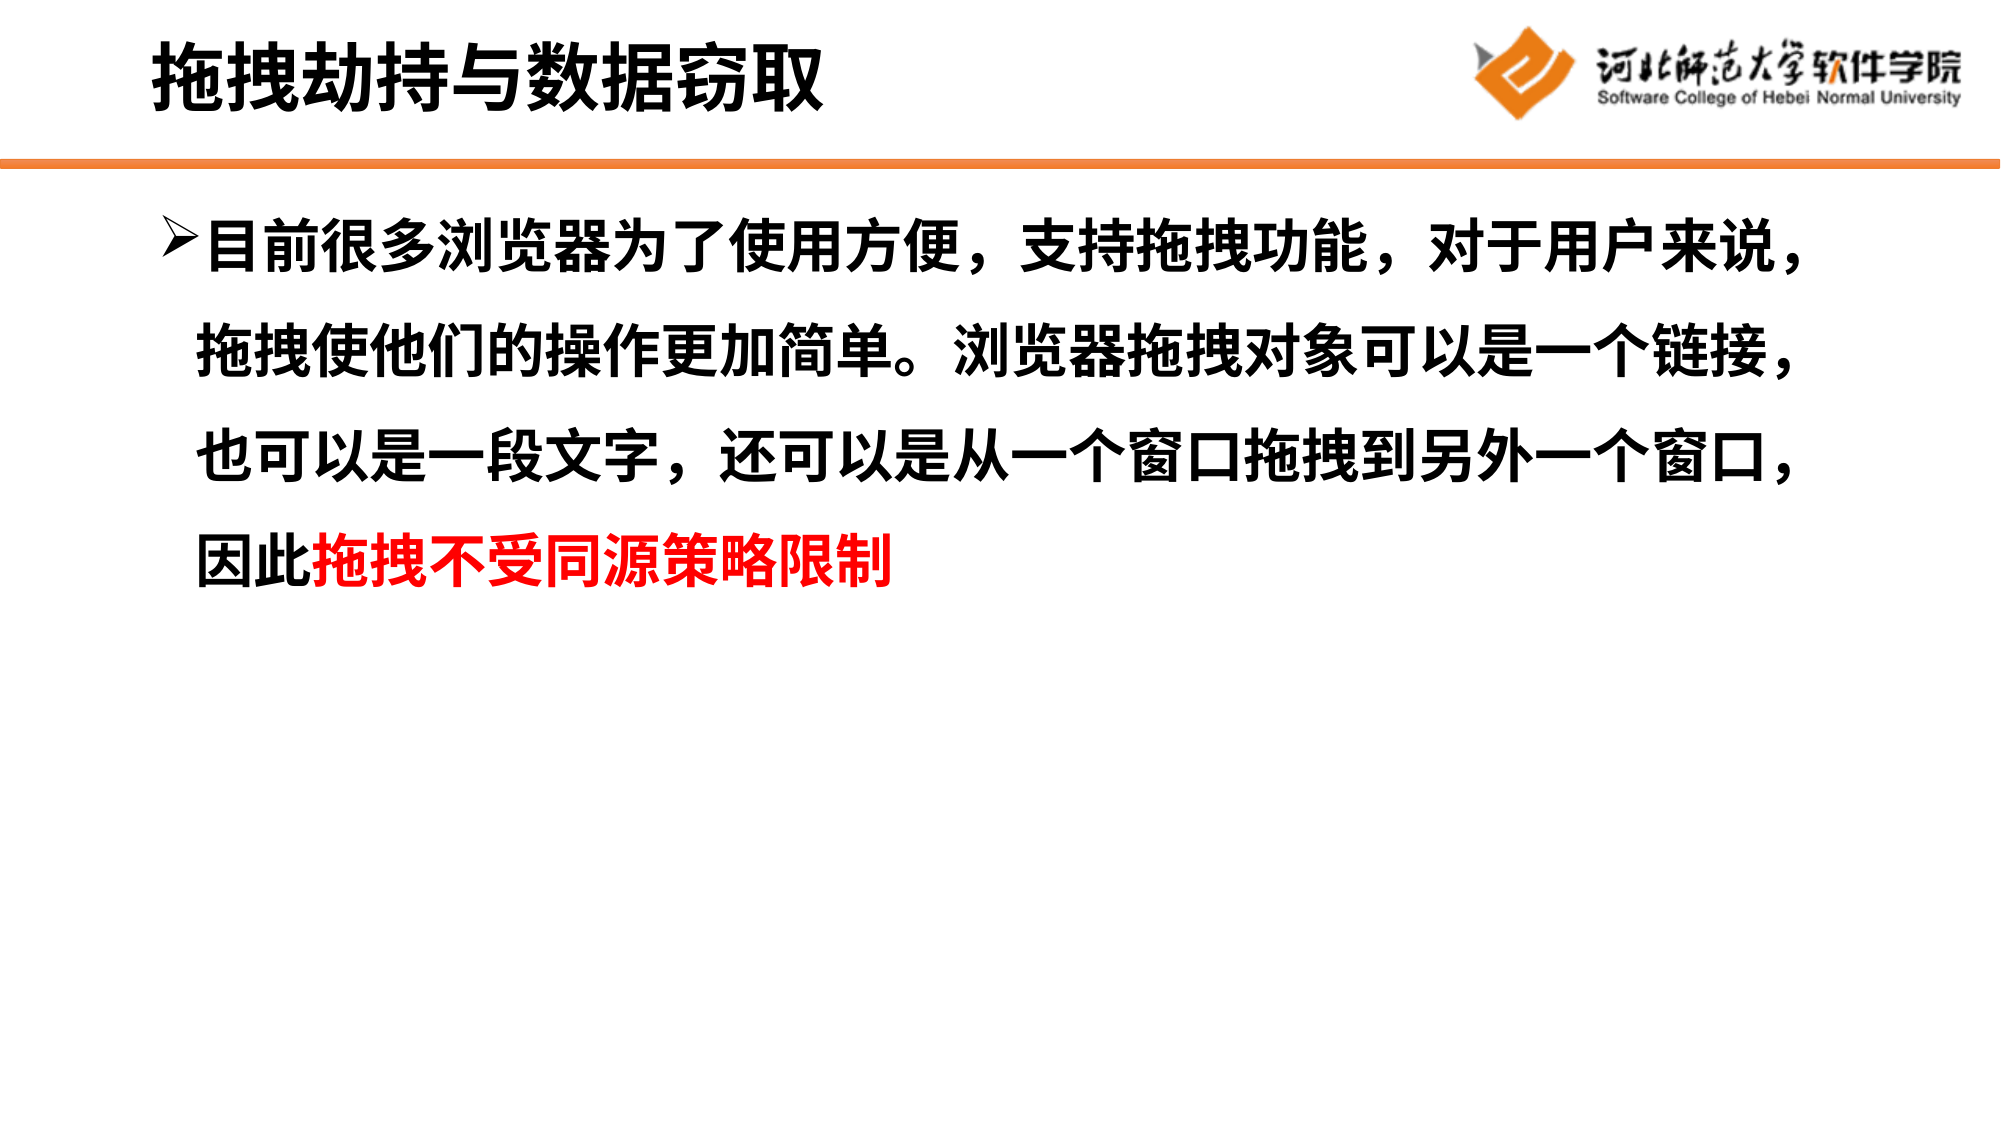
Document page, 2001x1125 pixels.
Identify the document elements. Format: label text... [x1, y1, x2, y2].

list 目前很多浏览器为了使用方便，支持拖拽功能，对于用户来说，拖拽使他们的操作更加简单。浏览器拖拽对象可以是一个链接，也可以是一段文字，还可以是从一个窗口拖拽到另外一个窗口，因此拖拽不受同源策略限制 [142, 166, 1868, 976]
picture [1861, 18, 1988, 126]
title 拖拽劫持与数据窃取 [135, 8, 1861, 155]
